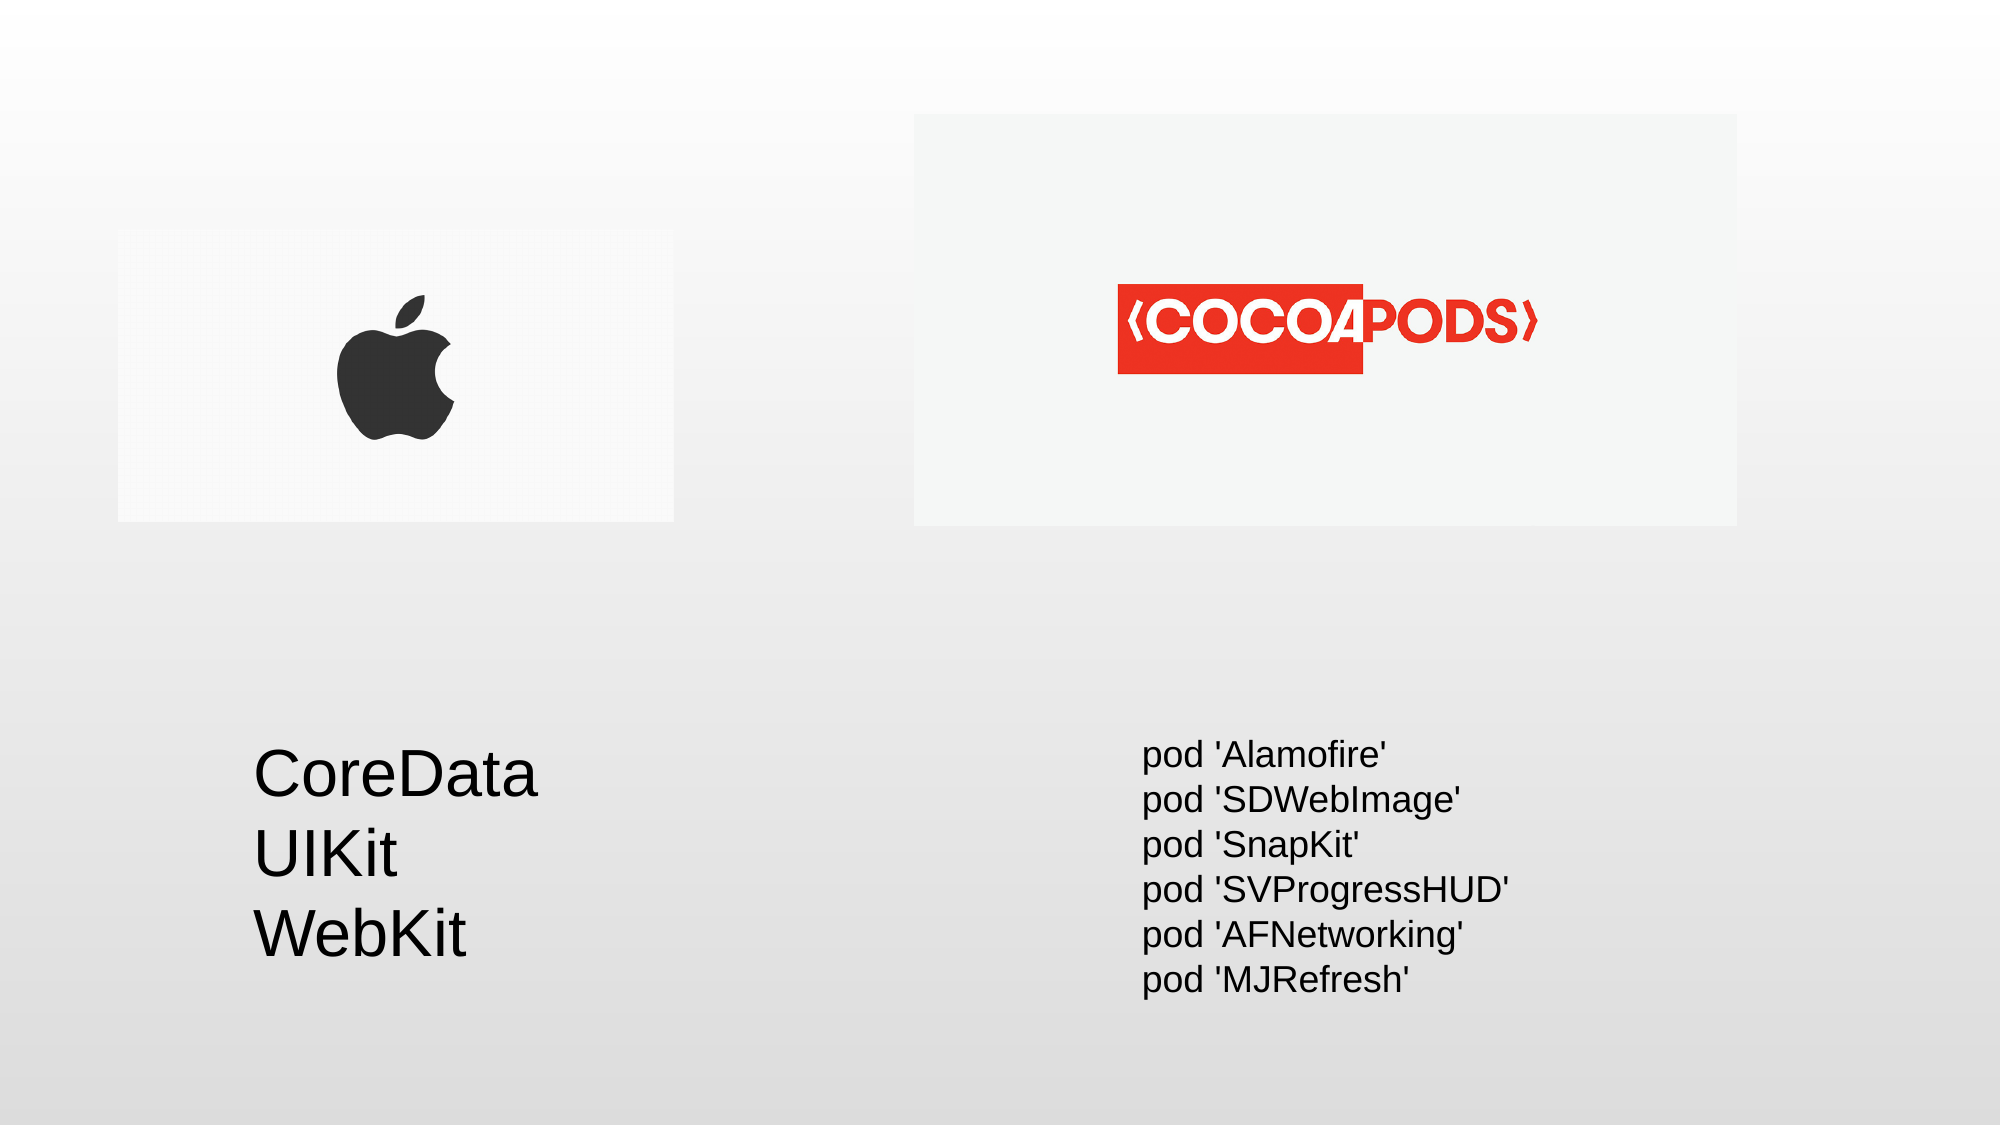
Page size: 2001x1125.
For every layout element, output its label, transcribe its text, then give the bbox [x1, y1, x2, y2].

text_box pod 'Alamofire' pod 'SDWebImage' pod 'SnapKit' pod 'SVProgressHUD' pod 'AFNetworking' pod 'MJRefresh' [1127, 722, 1525, 1008]
text_box CoreData UIKit WebKit [238, 722, 554, 977]
picture [914, 114, 1737, 526]
picture [118, 229, 674, 522]
